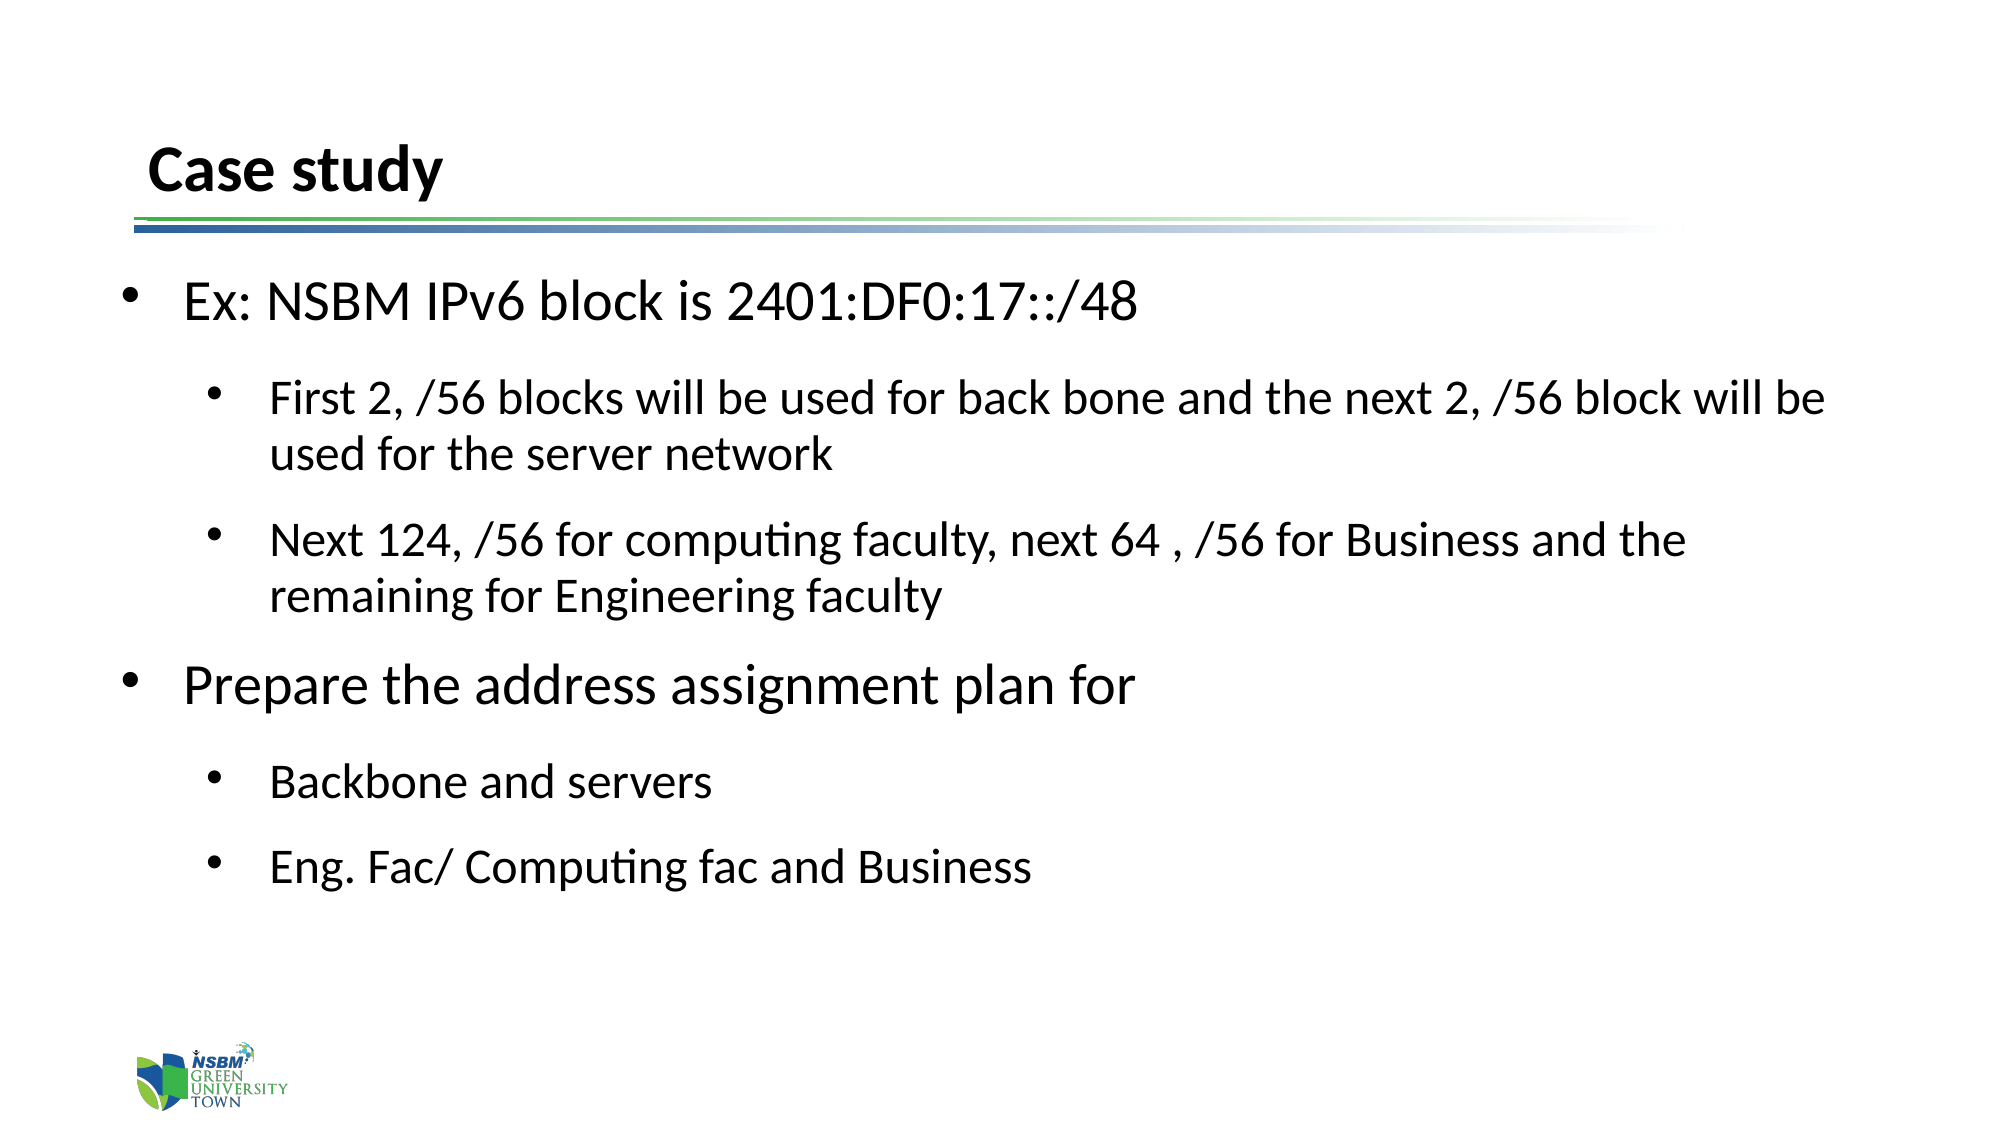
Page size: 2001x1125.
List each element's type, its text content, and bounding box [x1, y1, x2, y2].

title Case study [133, 85, 1859, 256]
text_box Ex: NSBM IPv6 block is 2401:DF0:17::/48 First 2, /56 blocks will be used for back bone and the next 2, /56 block will be used for the server network Next 124, /56 for computing faculty, next 64 , /56 for Business and the remaining for Engineering faculty Prepare the address assignment plan for Backbone and servers Eng. Fac/ Computing fac and Business [99, 263, 1900, 1006]
picture [137, 1042, 288, 1111]
